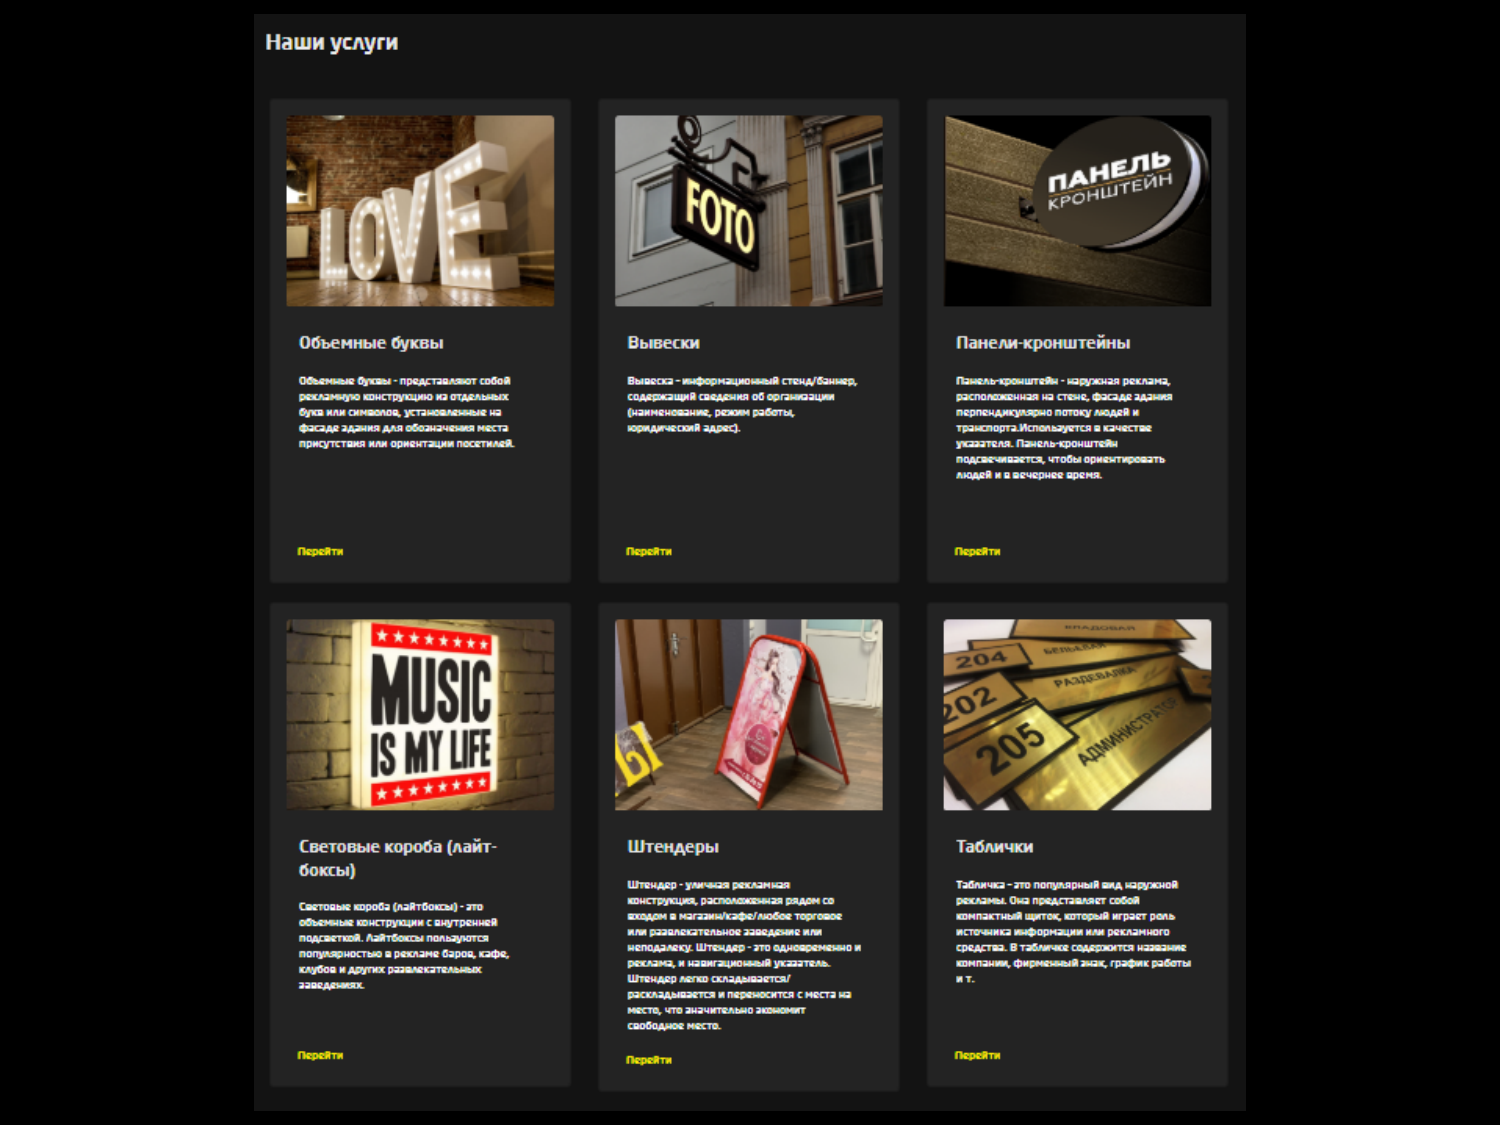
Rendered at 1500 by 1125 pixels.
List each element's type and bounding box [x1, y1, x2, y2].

picture [254, 14, 1246, 1111]
